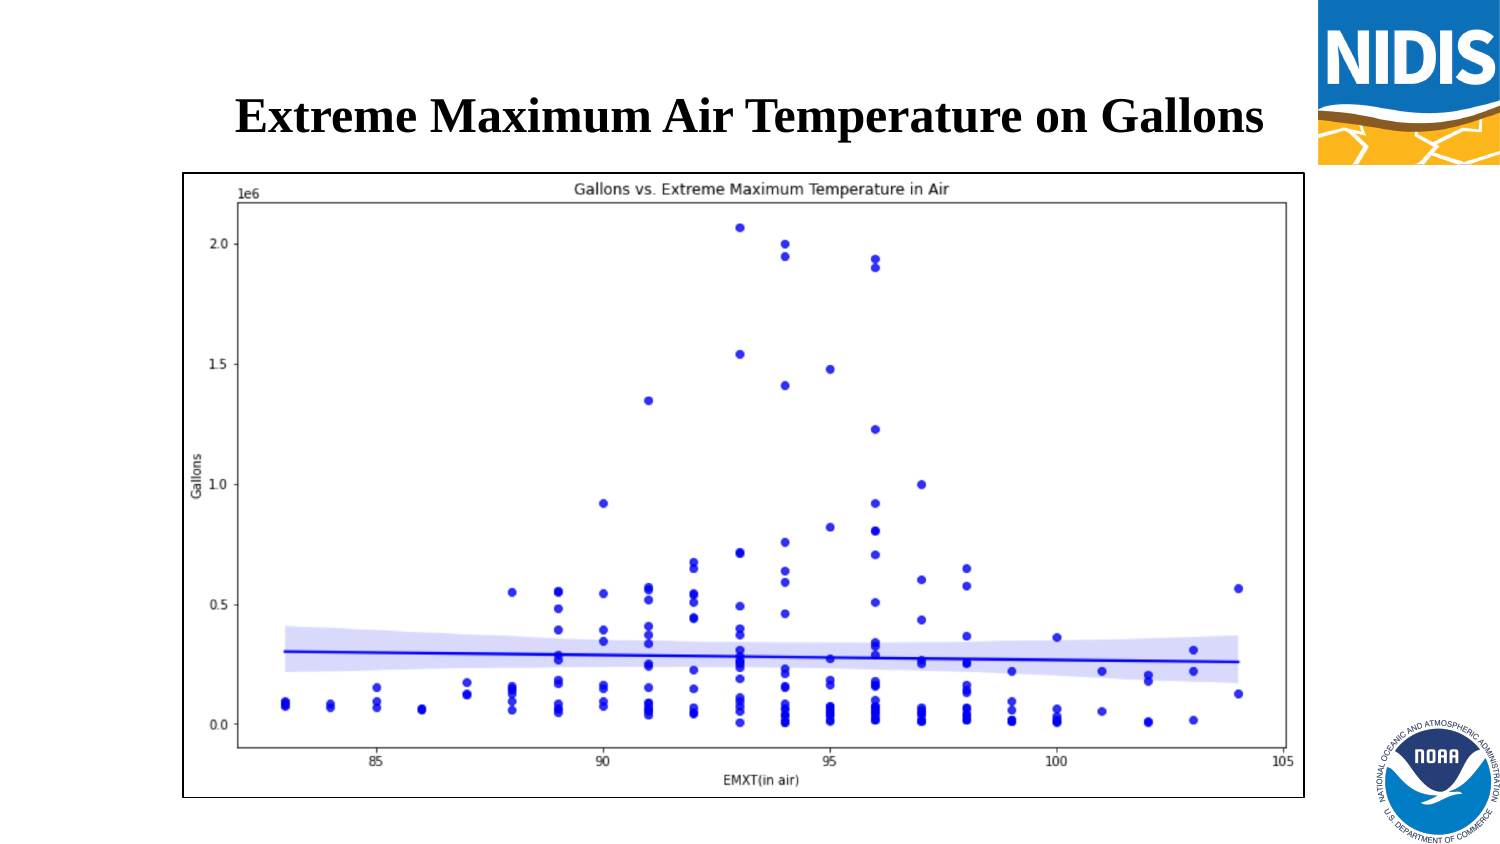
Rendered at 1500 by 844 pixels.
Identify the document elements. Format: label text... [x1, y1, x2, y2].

picture [183, 173, 1304, 797]
title Extreme Maximum Air Temperature on Gallons [75, 67, 1425, 162]
picture [1376, 720, 1500, 844]
picture [1318, 0, 1500, 165]
